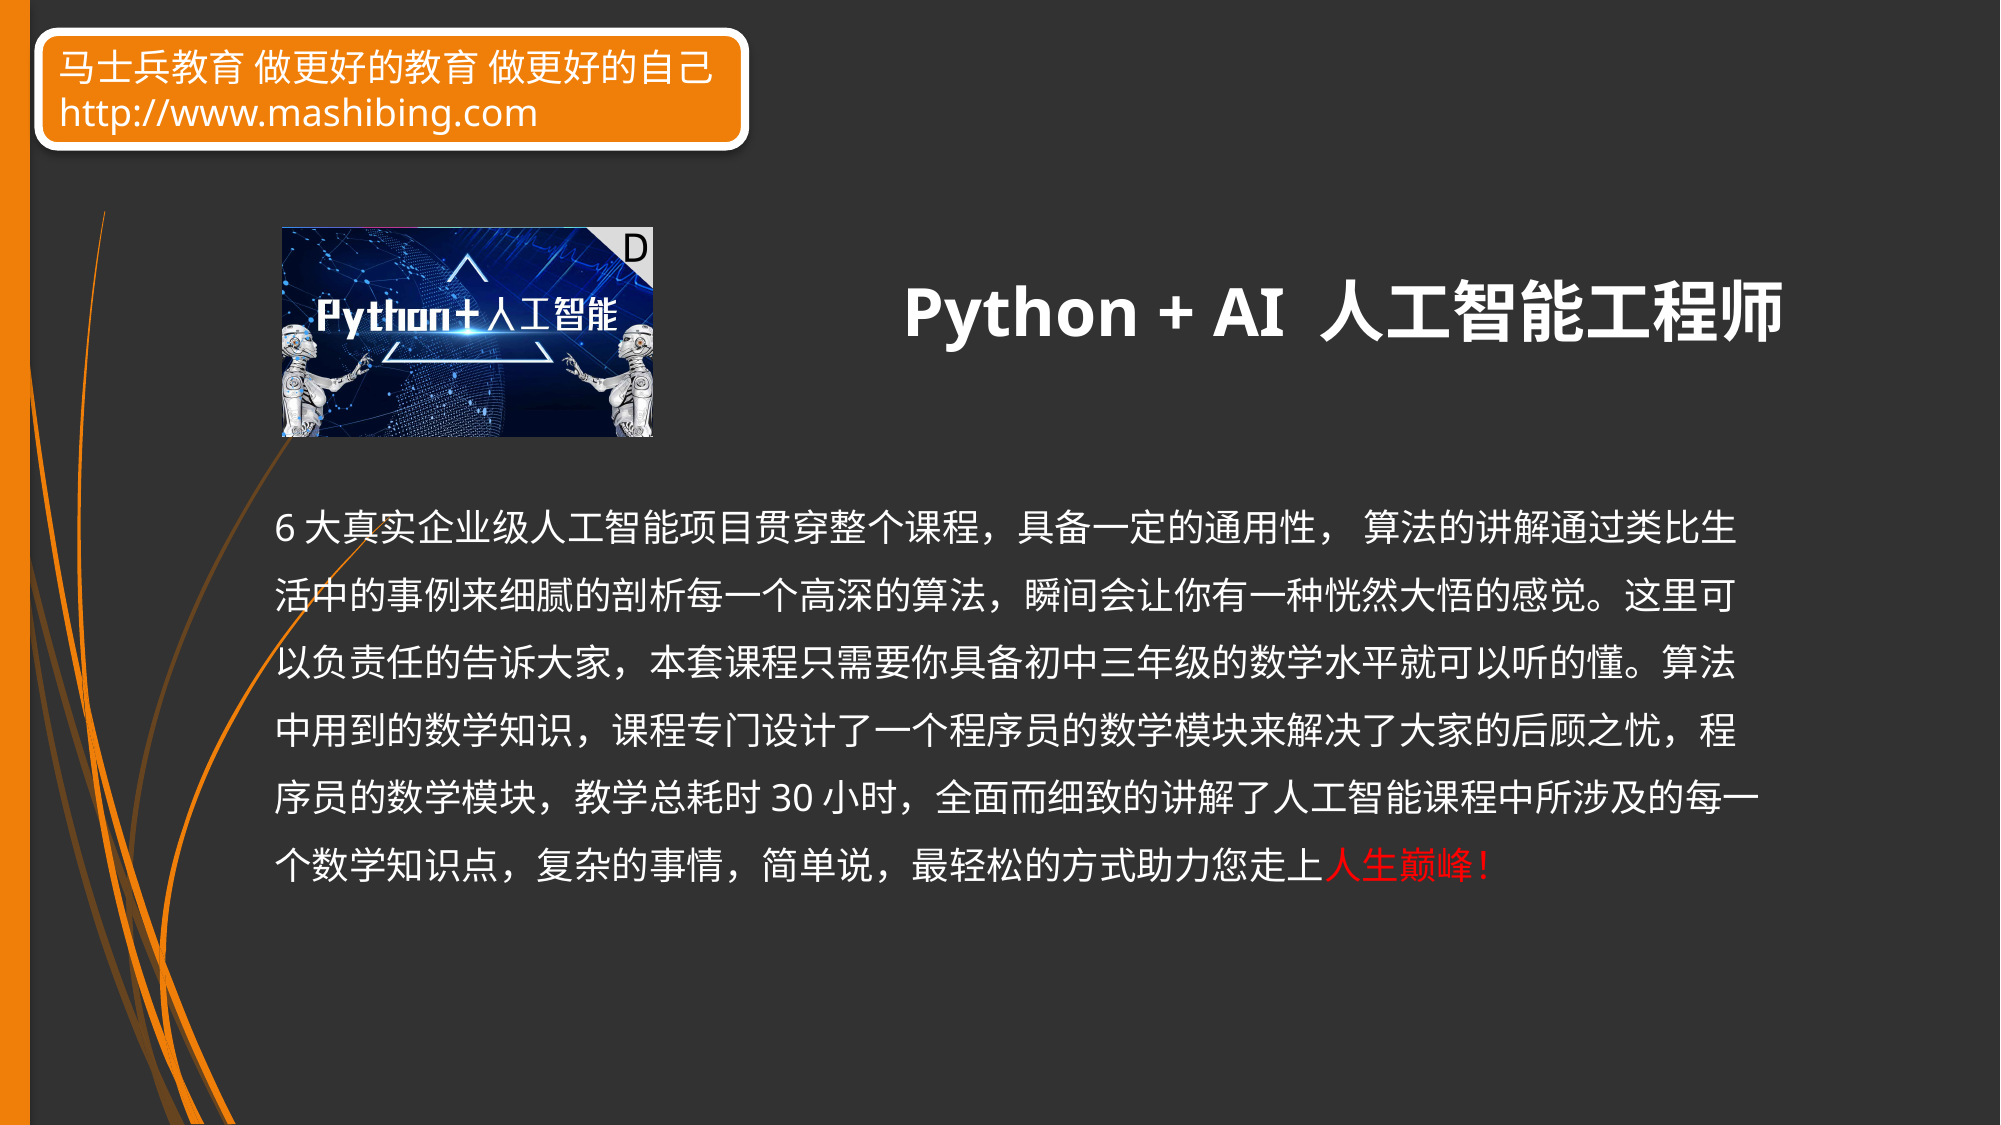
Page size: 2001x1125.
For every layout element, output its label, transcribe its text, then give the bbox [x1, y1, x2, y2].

text_box 马士兵教育 做更好的教育 做更好的自己 http://www.mashibing.com [34, 27, 750, 151]
text_box 6大真实企业级人工智能项目贯穿整个课程，具备一定的通用性， 算法的讲解通过类比生活中的事例来细腻的剖析每一个高深的算法，瞬间会让你有一种恍然大悟的感觉。这里可以负责任的告诉大家，本套课程只需要你具备初中三年级的数学水平就可以听的懂。算法中用到的数学知识，课程专门设计了一个程序员的数学模块来解决了大家的后顾之忧，程序员的数学模块，教学总耗时30小时，全面而细致的讲解了人工智能课程中所涉及的每一个数学知识点，复杂的事情，简单说，最轻松的方式助力您走上人生巅峰！ [259, 474, 1789, 962]
picture [281, 226, 653, 437]
text_box Python + AI 人工智能工程师 [888, 262, 1801, 357]
